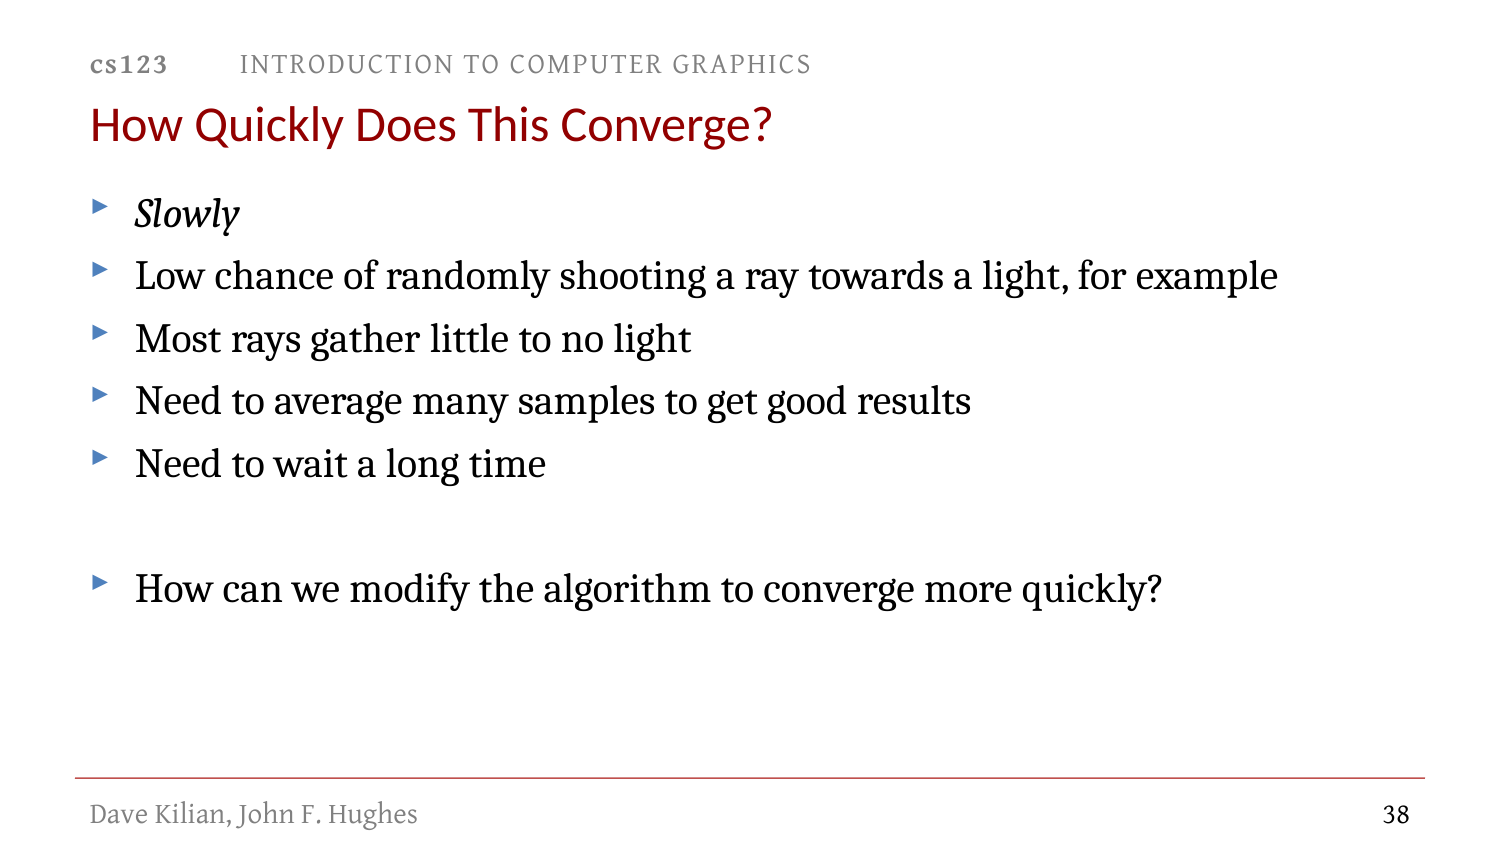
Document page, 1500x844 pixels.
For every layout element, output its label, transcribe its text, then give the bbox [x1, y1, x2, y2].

slide_number 38 [1224, 787, 1425, 827]
list Slowly Low chance of randomly shooting a ray towards a light, for example Most rays gather little to no light Need to average many samples to get good results Need to wait a long time How can we modify the algorithm to converge more quickly? [75, 178, 1425, 769]
title How Quickly Does This Converge? [75, 84, 1425, 160]
